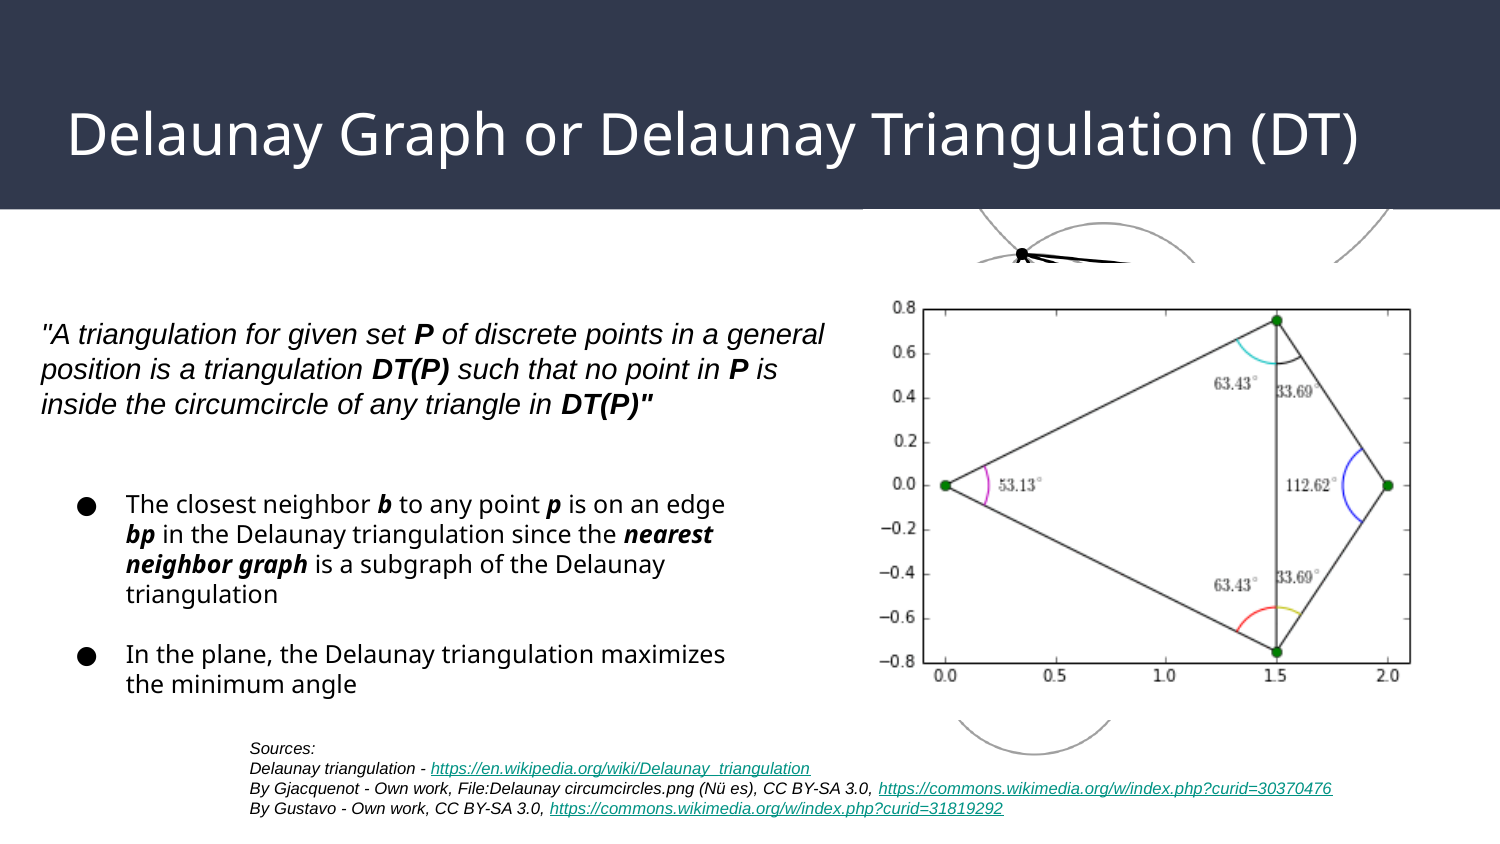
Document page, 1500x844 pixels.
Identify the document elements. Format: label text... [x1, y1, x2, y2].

text_box "A triangulation for given set P of discrete points in a general position is a triangulation DT(P) such that no point in P is inside the circumcircle of any triangle in DT(P)" [26, 300, 810, 436]
picture [815, 209, 1500, 758]
title Delaunay Graph or Delaunay Triangulation (DT) [51, 82, 1449, 185]
text_box Sources: Delaunay triangulation - https://en.wikipedia.org/wiki/Delaunay_triangulation By Gjacquenot - Own work, File:Delaunay circumcircles.png (Nü es), CC BY-SA 3.0, https://commons.wikimedia.org/w/index.php?curid=30370476 By Gustavo - Own work, CC BY-SA 3.0, https://commons.wikimedia.org/w/index.php?curid=31819292 [234, 722, 1493, 833]
text_box The closest neighbor b to any point p is on an edge bp in the Delaunay triangulation since the nearest neighbor graph is a subgraph of the Delaunay triangulation In the plane, the Delaunay triangulation maximizes the minimum angle [35, 473, 763, 714]
